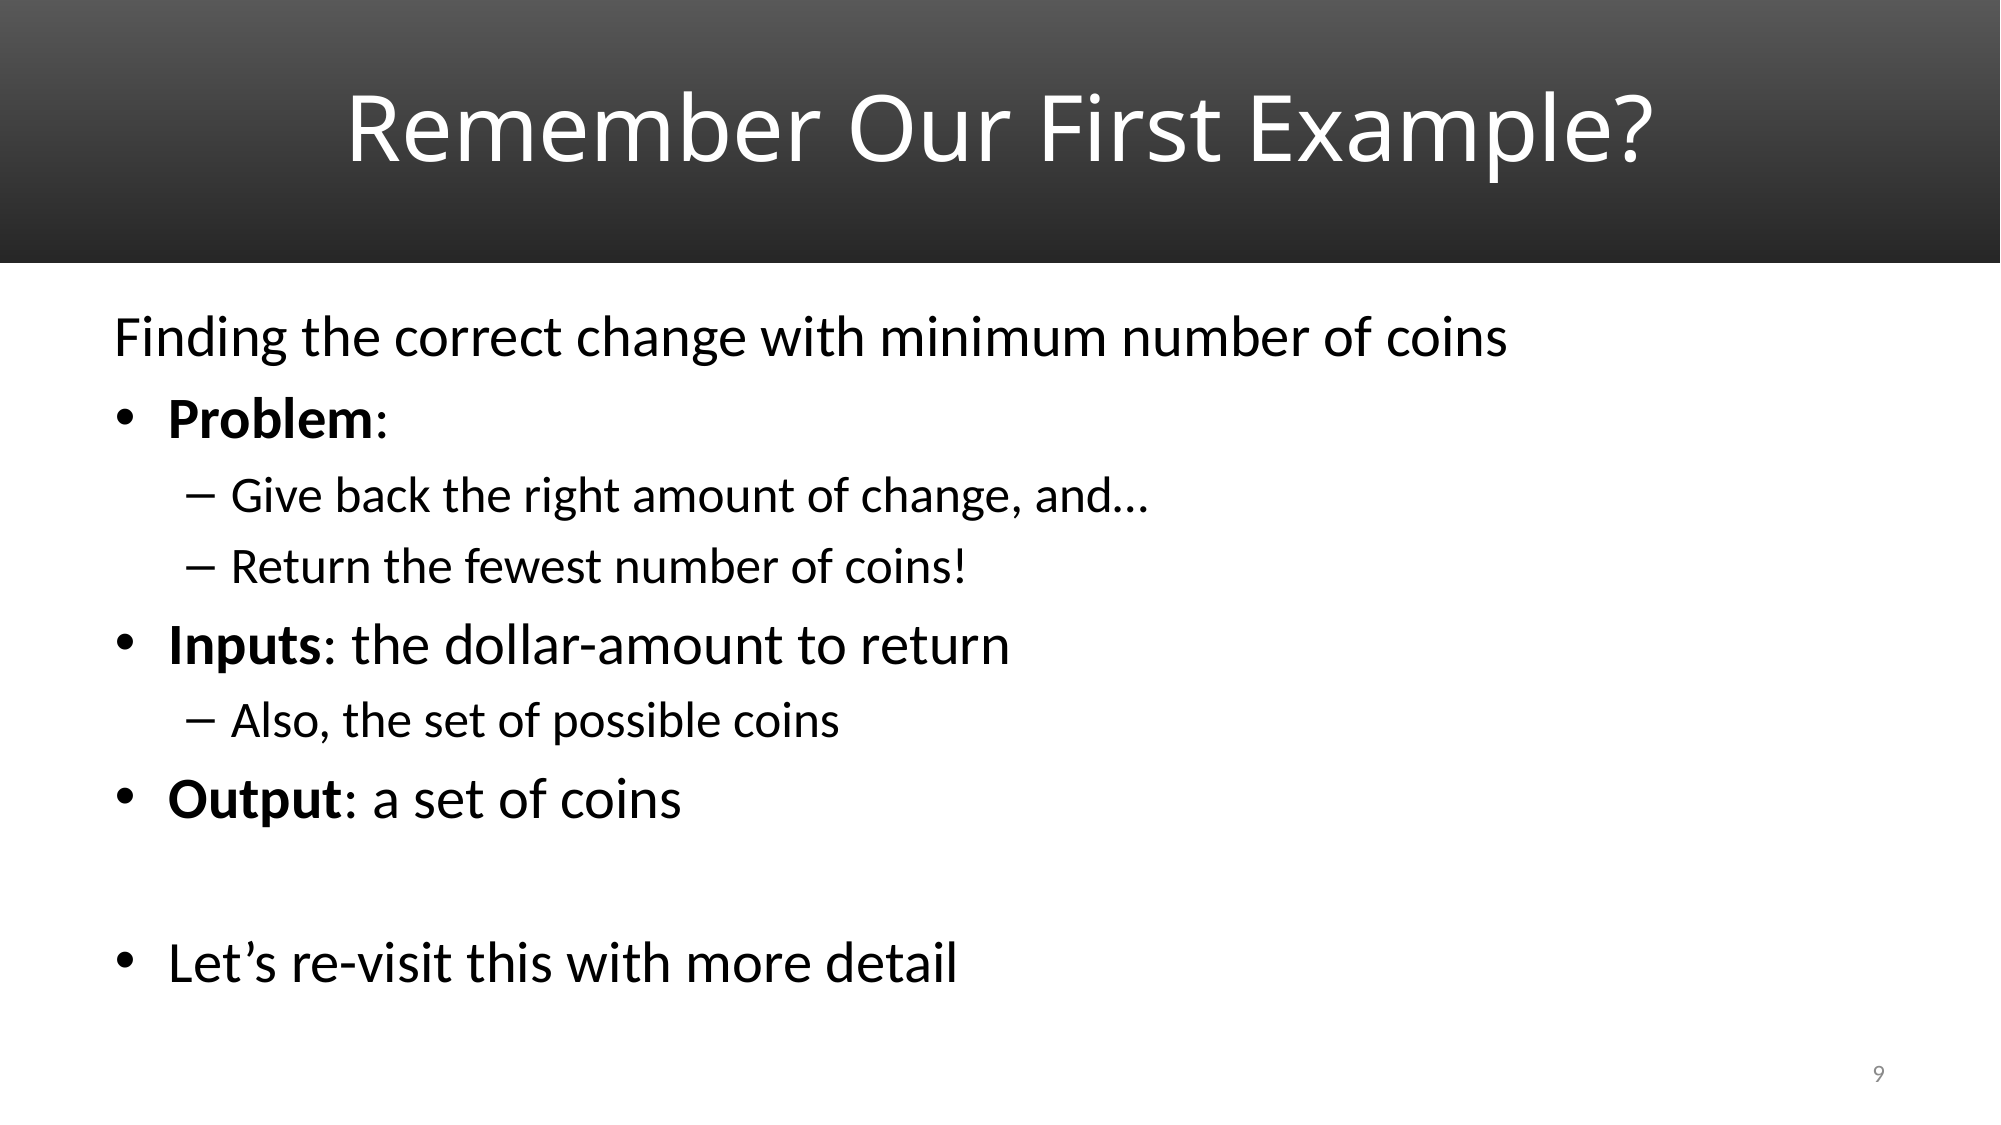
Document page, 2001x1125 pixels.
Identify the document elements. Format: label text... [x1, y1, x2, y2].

title Remember Our First Example? [99, 24, 1900, 225]
slide_number 9 [1433, 1042, 1900, 1103]
list Finding the correct change with minimum number of coins Problem: Give back the right amount of change, and… Return the fewest number of coins! Inputs: the dollar-amount to return Also, the set of possible coins Output: a set of coins Let’s re-visit this with more detail [99, 287, 1900, 1005]
